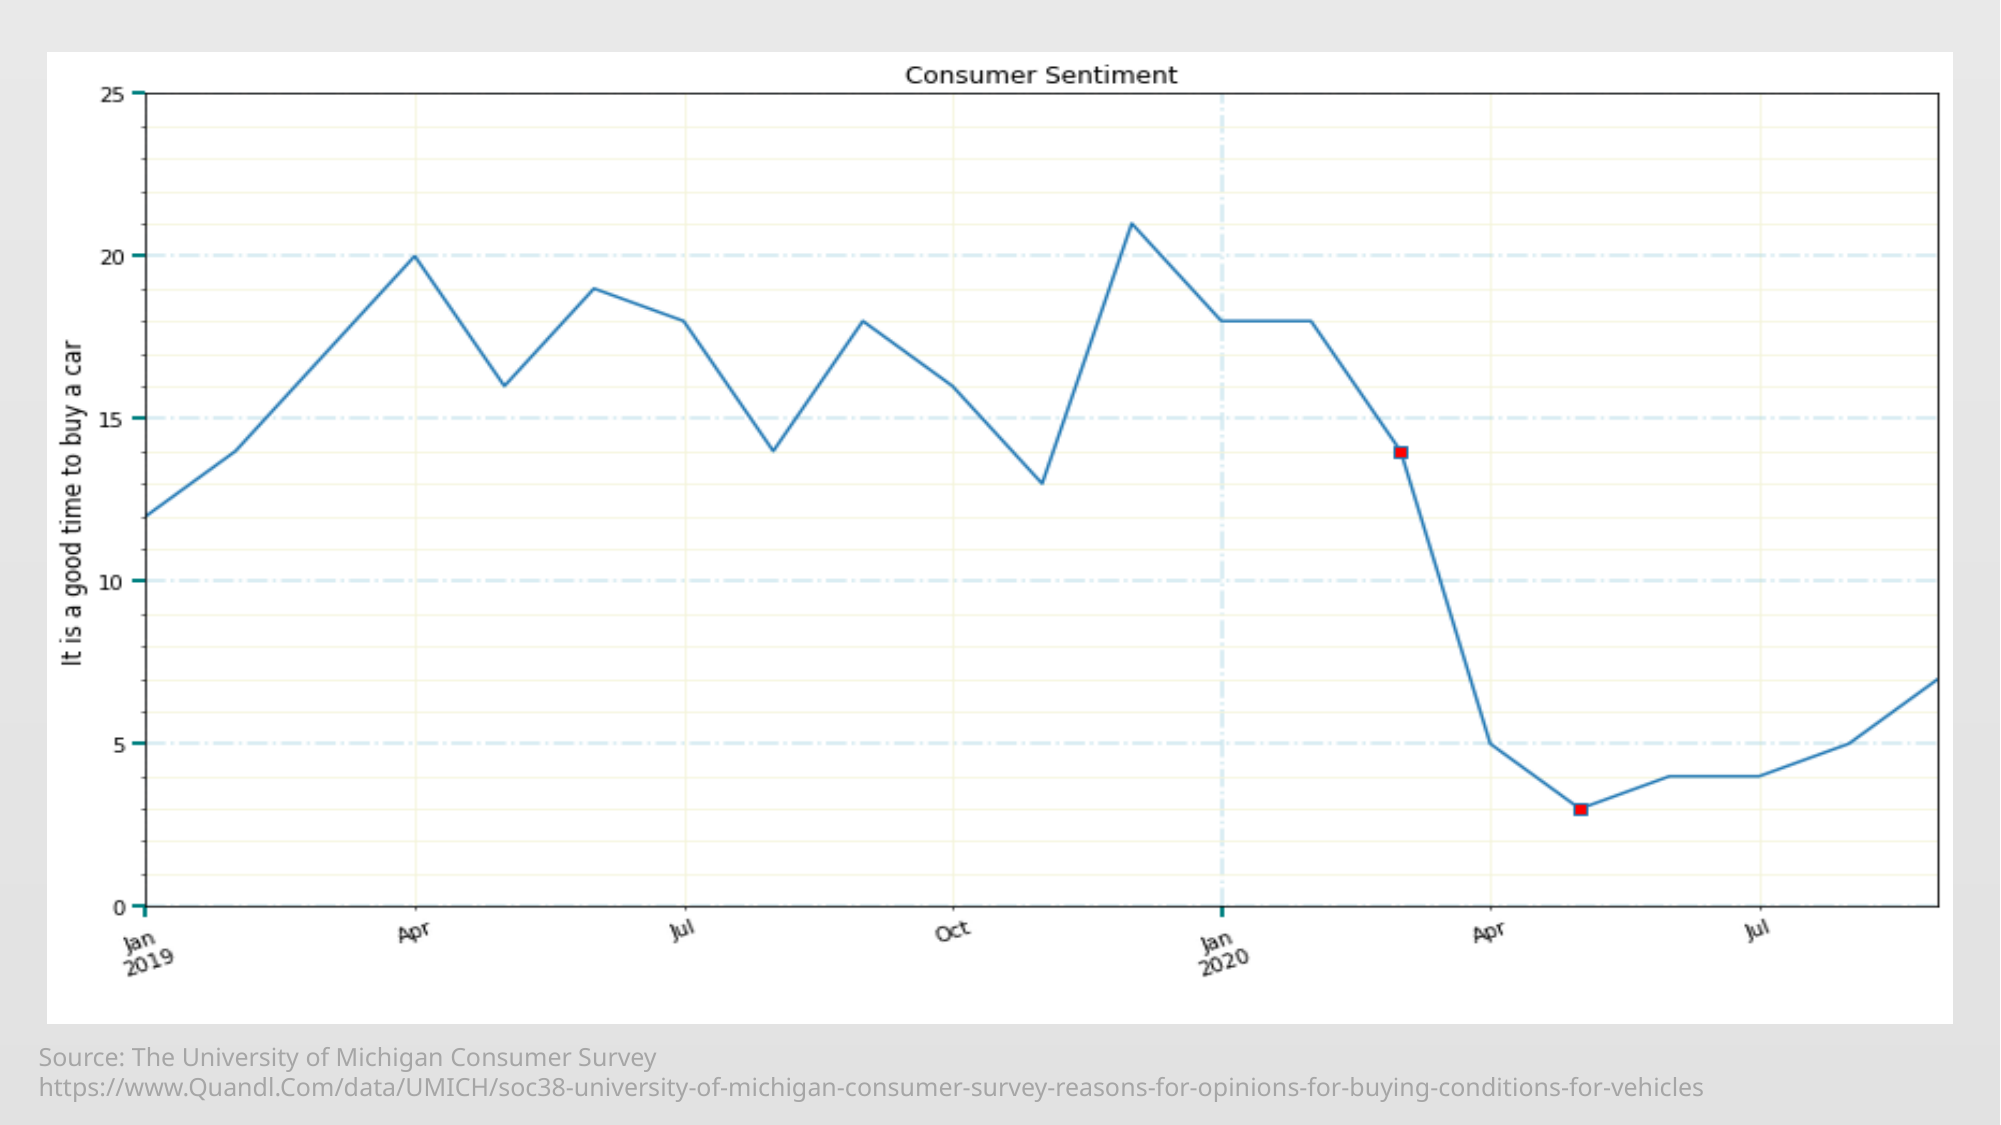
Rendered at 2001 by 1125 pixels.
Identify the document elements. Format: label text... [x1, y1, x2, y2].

picture [47, 52, 1953, 1024]
text_box Source: The University of Michigan Consumer Survey https://www.Quandl.Com/data/UMICH/soc38-university-of-michigan-consumer-survey-reasons-for-opinions-for-buying-conditions-for-vehicles [23, 1034, 1977, 1109]
